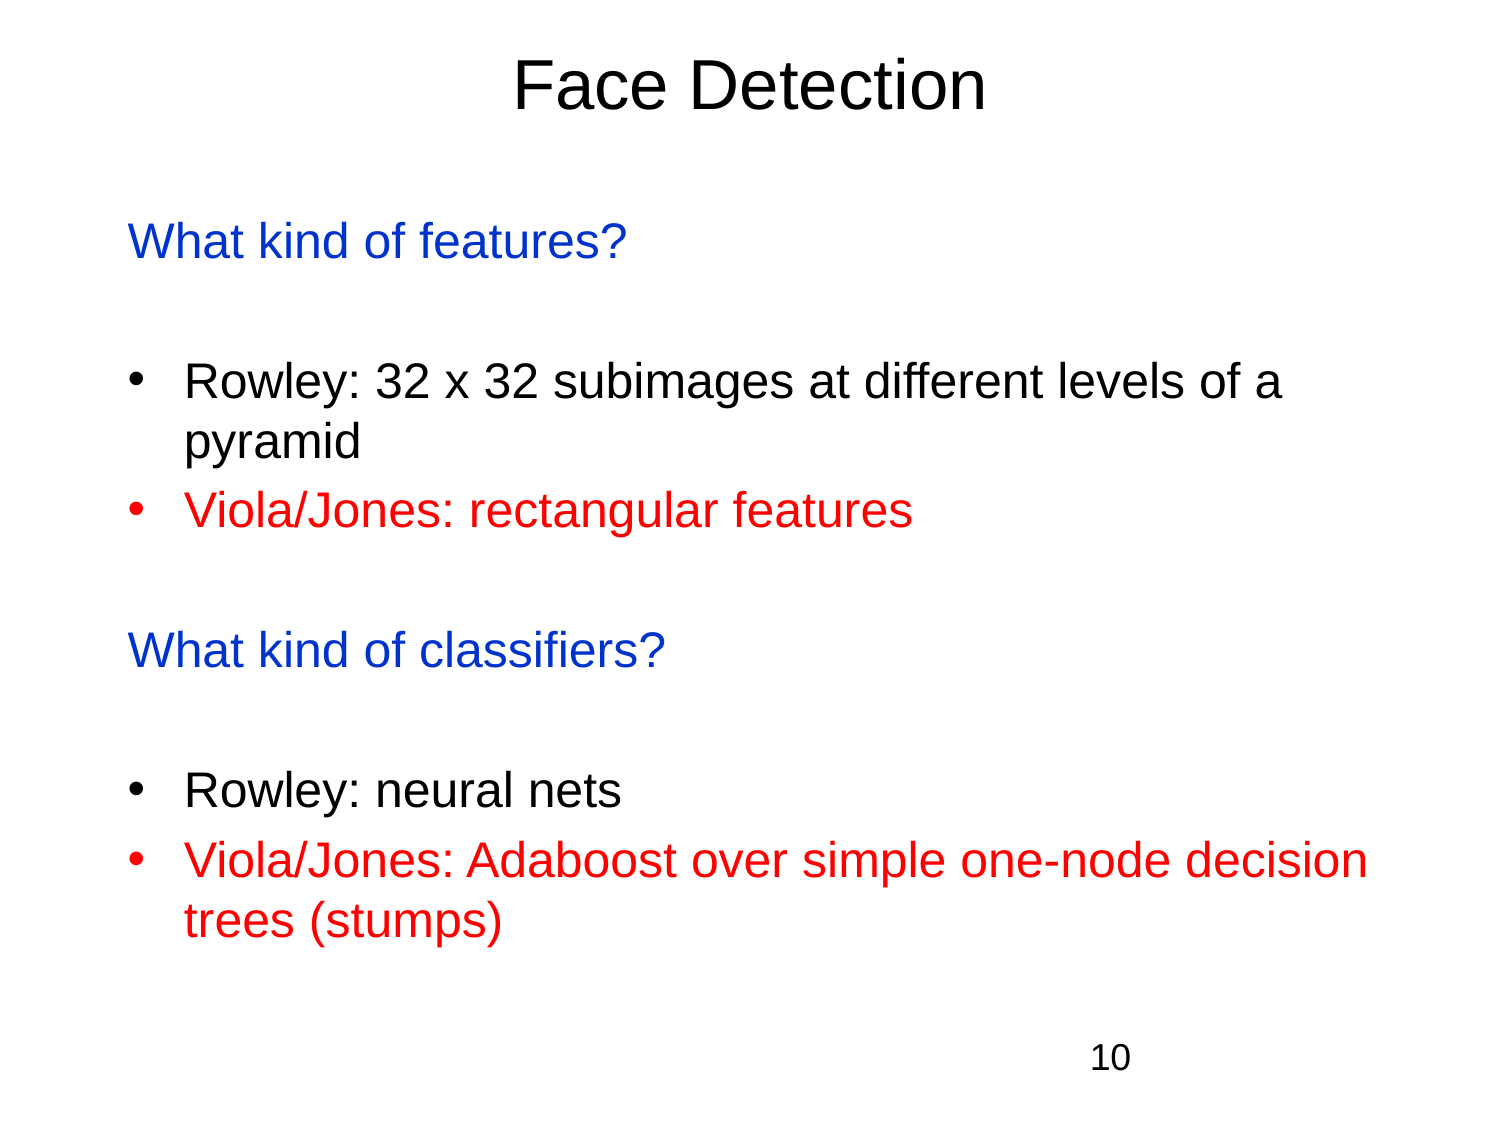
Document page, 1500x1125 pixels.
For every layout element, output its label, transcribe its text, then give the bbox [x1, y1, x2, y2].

slide_number 10 [1074, 1025, 1388, 1100]
list What kind of features? Rowley: 32 x 32 subimages at different levels of a pyramid Viola/Jones: rectangular features What kind of classifiers? Rowley: neural nets Viola/Jones: Adaboost over simple one-node decision trees (stumps) [112, 200, 1388, 1013]
title Face Detection [112, 12, 1388, 150]
